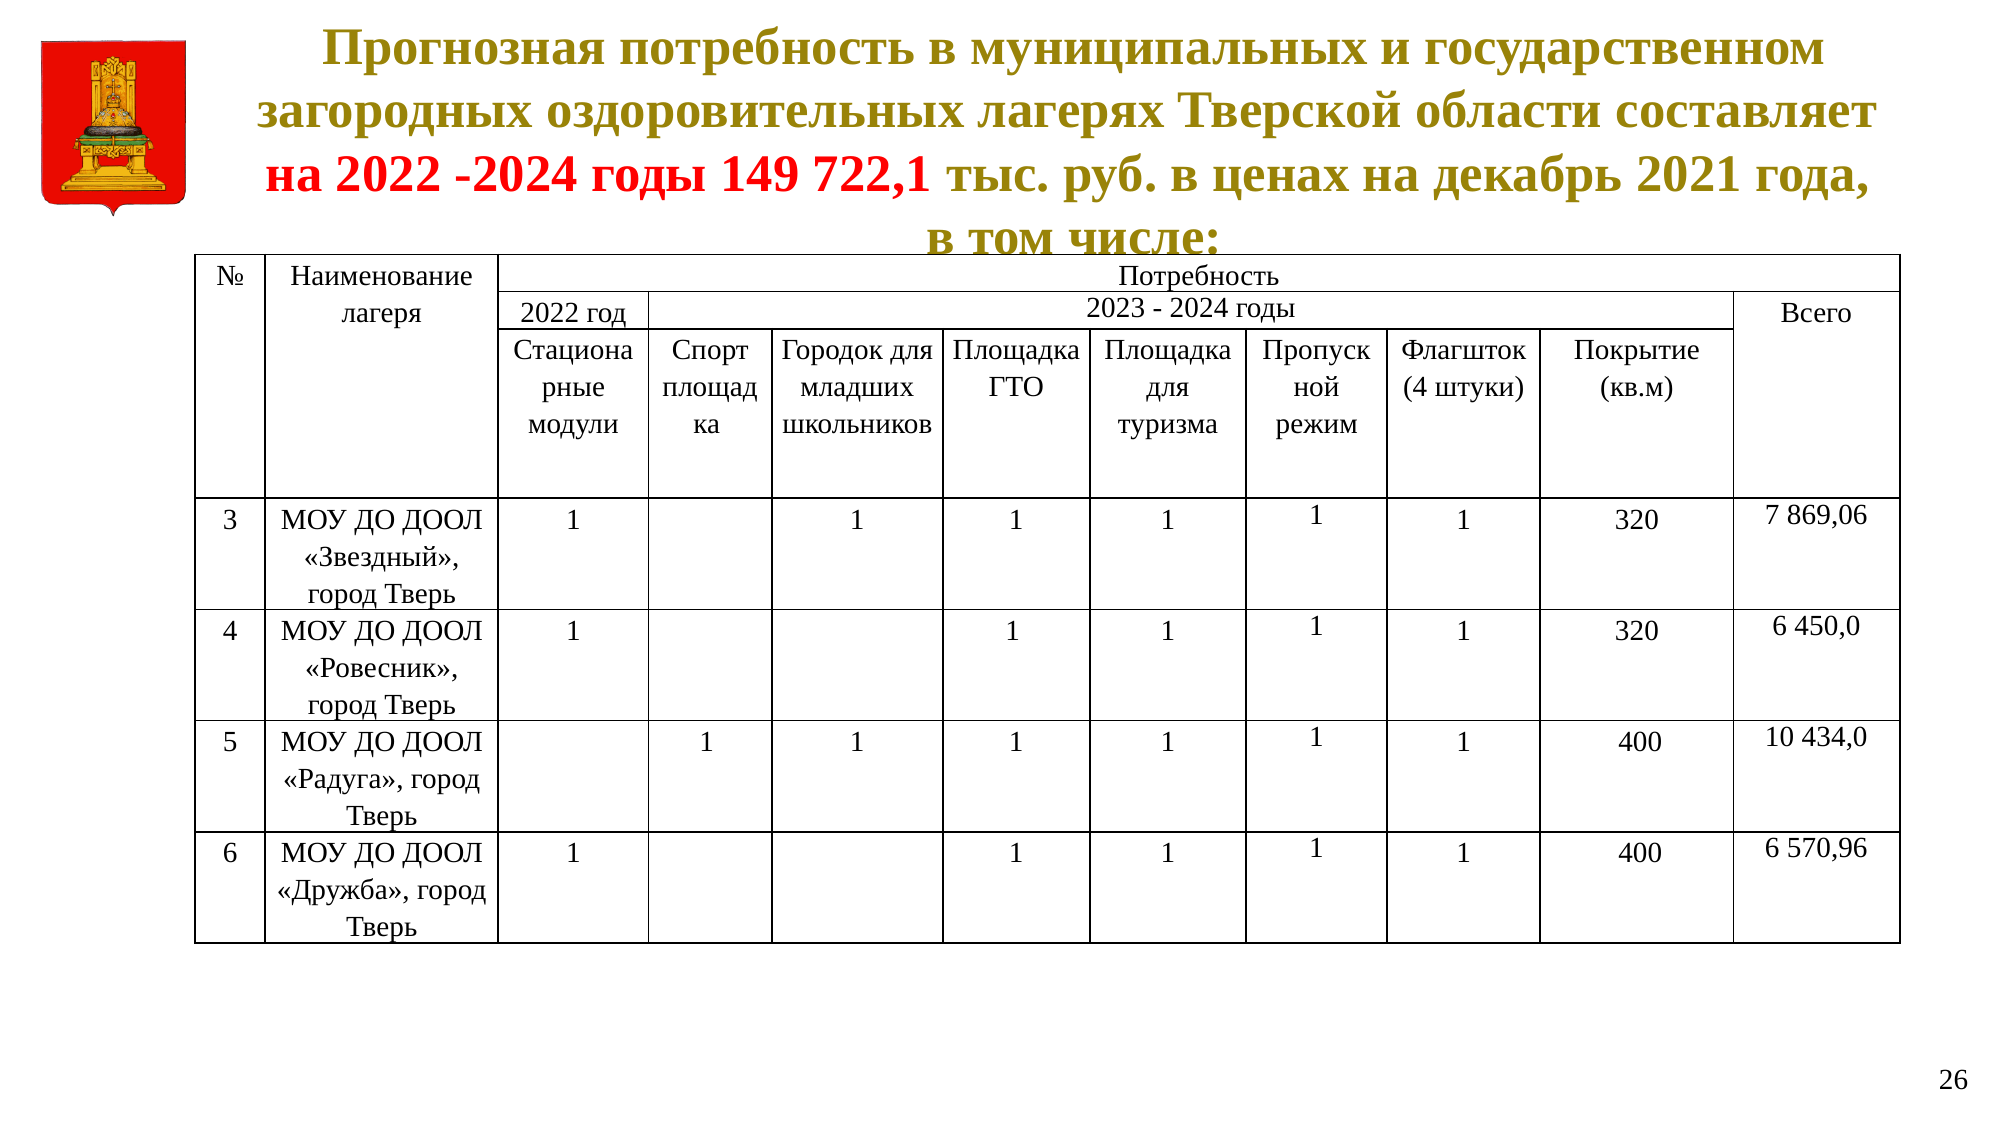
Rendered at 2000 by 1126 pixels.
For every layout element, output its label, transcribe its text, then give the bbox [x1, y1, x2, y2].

table_cell Всего [1734, 292, 1899, 497]
table_cell МОУ ДО ДООЛ «Радуга», город Тверь [266, 721, 497, 831]
table_cell 1 [1388, 610, 1539, 720]
table_cell Флагшток (4 штуки) [1388, 330, 1539, 497]
table_cell 4 [196, 610, 264, 720]
table_cell 1 [1247, 610, 1386, 720]
table_cell Пропускной режим [1247, 330, 1386, 497]
table_header Наименование лагеря [266, 255, 497, 497]
table_cell 1 [499, 833, 648, 942]
table_cell 10 434,0 [1734, 721, 1899, 831]
table_cell 1 [1091, 721, 1245, 831]
table_cell 1 [1091, 833, 1245, 942]
table_cell 3 [196, 499, 264, 609]
table_cell Спорт площадка [649, 330, 771, 497]
table_cell 6 [196, 833, 264, 942]
table_cell 1 [944, 499, 1089, 609]
table_cell 1 [1388, 833, 1539, 942]
table_cell 2022 год [499, 292, 648, 328]
table_cell [499, 721, 648, 831]
table_cell 1 [773, 499, 942, 609]
table_cell Площадка ГТО [944, 330, 1089, 497]
table_cell МОУ ДО ДООЛ «Дружба», город Тверь [266, 833, 497, 942]
table_cell 1 [944, 833, 1089, 942]
table_cell 1 [944, 610, 1089, 720]
table_cell Покрытие (кв.м) [1541, 330, 1733, 497]
table_cell [773, 833, 942, 942]
picture [37, 31, 196, 226]
table_cell 1 [1388, 721, 1539, 831]
table_cell [773, 610, 942, 720]
table_cell [649, 610, 771, 720]
table_cell 6 570,96 [1734, 833, 1899, 942]
table_cell 1 [1247, 499, 1386, 609]
table_cell 1 [649, 721, 771, 831]
table_cell [649, 499, 771, 609]
table_cell 1 [1091, 499, 1245, 609]
table_cell 1 [499, 610, 648, 720]
table_cell Городок для младших школьников [773, 330, 942, 497]
text_box Прогнозная потребность в муниципальных и государственном загородных оздоровительных лагерях Тверской области составляет на 2022 -2024 годы 149 722,1 тыс. руб. в ценах на декабрь 2021 года, в том числе: [196, 31, 1954, 183]
table_cell 400 [1541, 721, 1733, 831]
table_cell 320 [1541, 610, 1733, 720]
table_cell Стационарные модули [499, 330, 648, 497]
table_cell 7 869,06 [1734, 499, 1899, 609]
table_cell 400 [1541, 833, 1733, 942]
table_cell 1 [1388, 499, 1539, 609]
table_cell Площадка для туризма [1091, 330, 1245, 497]
table_cell [649, 833, 771, 942]
table_cell 1 [1247, 721, 1386, 831]
table_cell МОУ ДО ДООЛ «Ровесник», город Тверь [266, 610, 497, 720]
table_cell 1 [1091, 610, 1245, 720]
table_cell 320 [1541, 499, 1733, 609]
table_header № [196, 255, 264, 497]
table_cell 1 [944, 721, 1089, 831]
text_box 26 [1924, 1052, 1984, 1103]
table_cell 6 450,0 [1734, 610, 1899, 720]
table_cell 1 [773, 721, 942, 831]
table_cell 1 [1247, 833, 1386, 942]
table_cell 1 [499, 499, 648, 609]
table_cell МОУ ДО ДООЛ «Звездный», город Тверь [266, 499, 497, 609]
table_header Потребность [499, 255, 1899, 291]
table_cell 5 [196, 721, 264, 831]
table_cell 2023 - 2024 годы [649, 292, 1733, 328]
